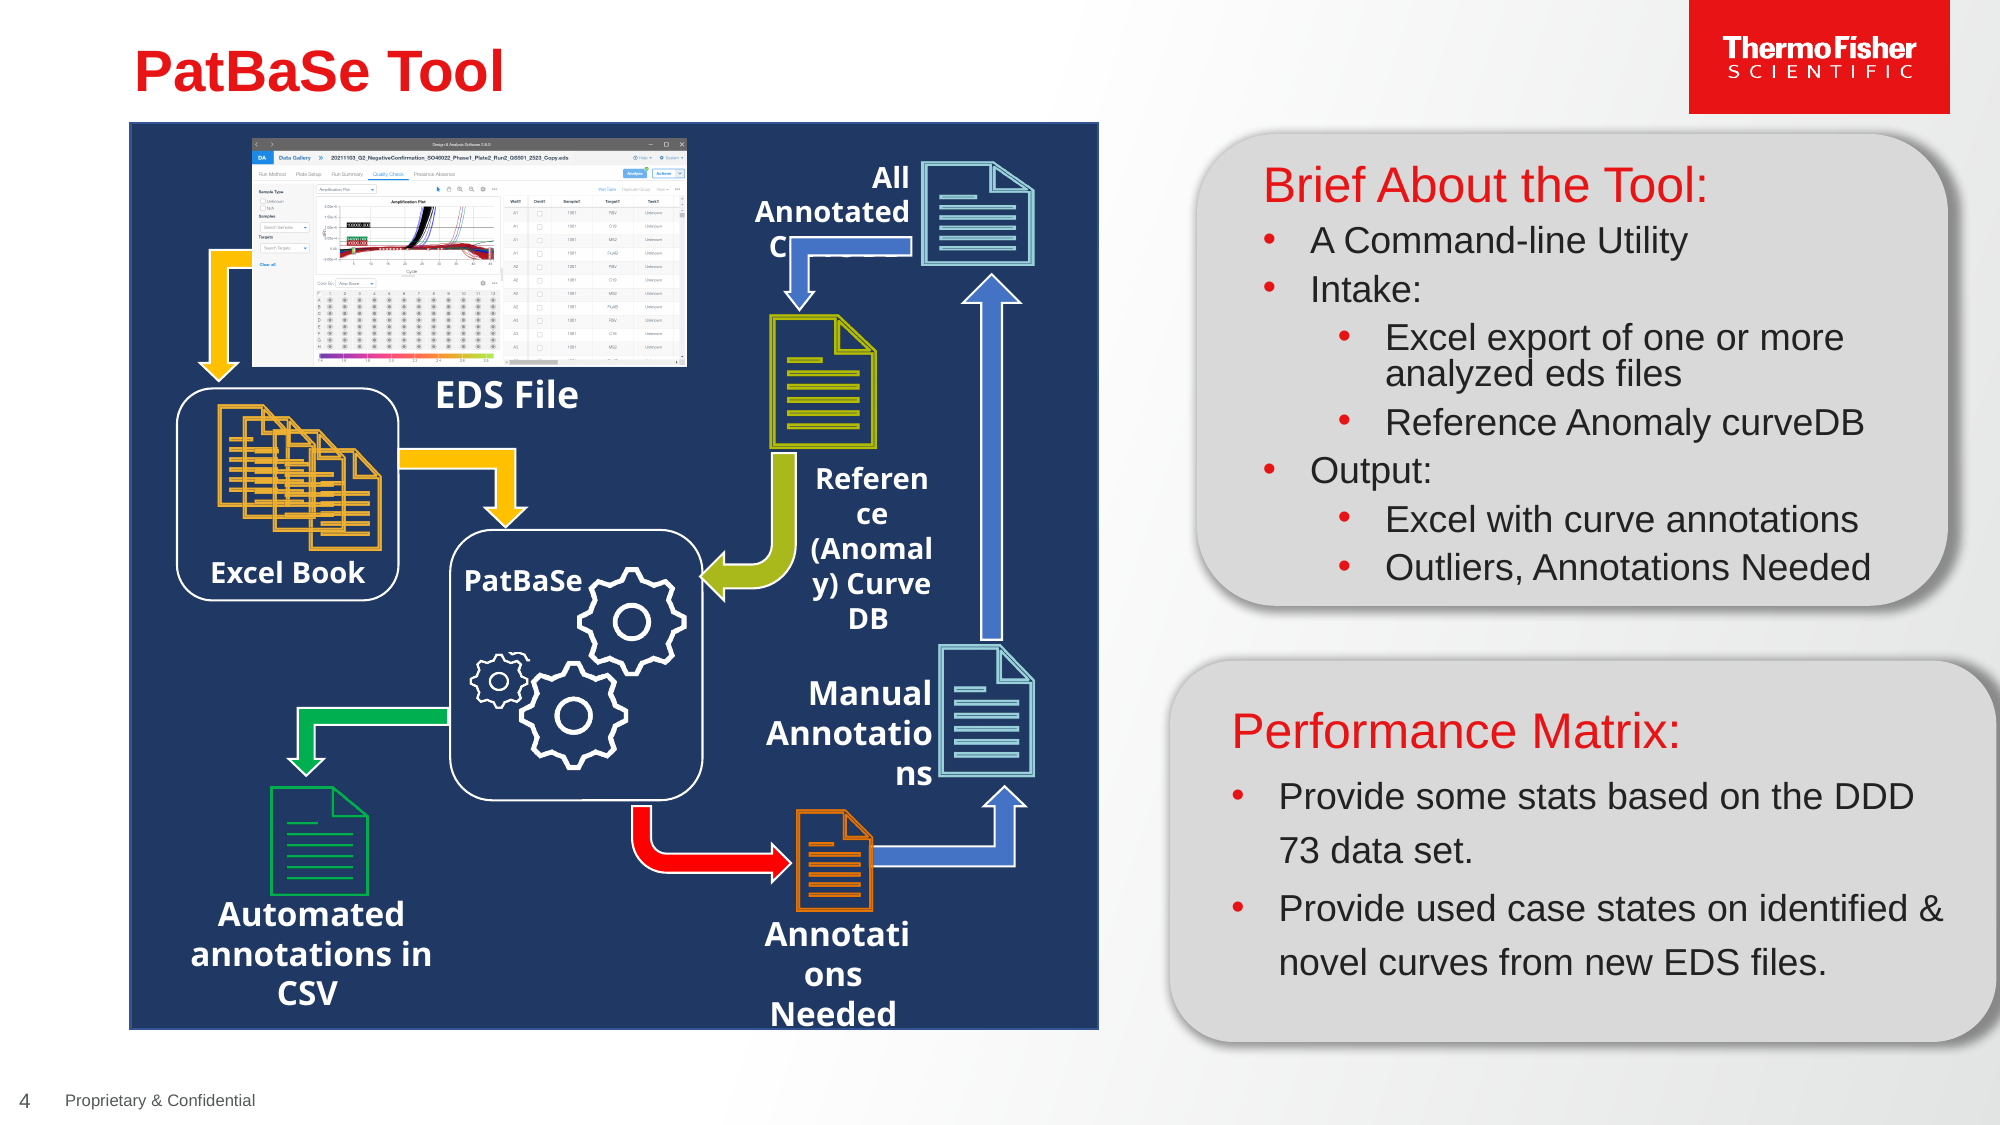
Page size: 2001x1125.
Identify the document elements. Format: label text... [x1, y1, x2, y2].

text_box [962, 275, 1021, 632]
text_box [288, 707, 447, 775]
picture [911, 632, 1062, 789]
text_box [785, 237, 912, 302]
text_box Reference (Anomaly) Curve DB [795, 453, 949, 643]
text_box [632, 806, 774, 883]
text_box [130, 123, 1098, 1029]
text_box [447, 529, 726, 801]
text_box [726, 461, 796, 589]
title PatBaSe Tool [134, 41, 633, 95]
text_box [895, 789, 1026, 867]
text_box EDS File [406, 367, 608, 424]
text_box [176, 388, 402, 601]
text_box [199, 249, 252, 382]
footer Proprietary & Confidential [50, 1074, 1300, 1125]
text_box Performance Matrix: Provide some stats based on the DDD 73 data set. Provide used case states on identified & novel curves from new EDS files. [1169, 660, 1997, 1042]
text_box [164, 775, 460, 988]
text_box Brief About the Tool: A Command-line Utility Intake: Excel export of one or more analyzed eds files Reference Anomaly curveDB Output: Excel with curve annotations Outliers, Annotations Needed [1196, 133, 1948, 606]
text_box Manual Annotations [750, 664, 948, 800]
picture [917, 152, 1044, 275]
picture [739, 302, 907, 461]
text_box [402, 448, 527, 528]
text_box Annotations Needed [740, 905, 936, 1041]
picture [774, 800, 895, 921]
picture [252, 138, 687, 367]
slide_number 4 [0, 1074, 50, 1125]
text_box All Annotated Curve DB [725, 151, 926, 272]
